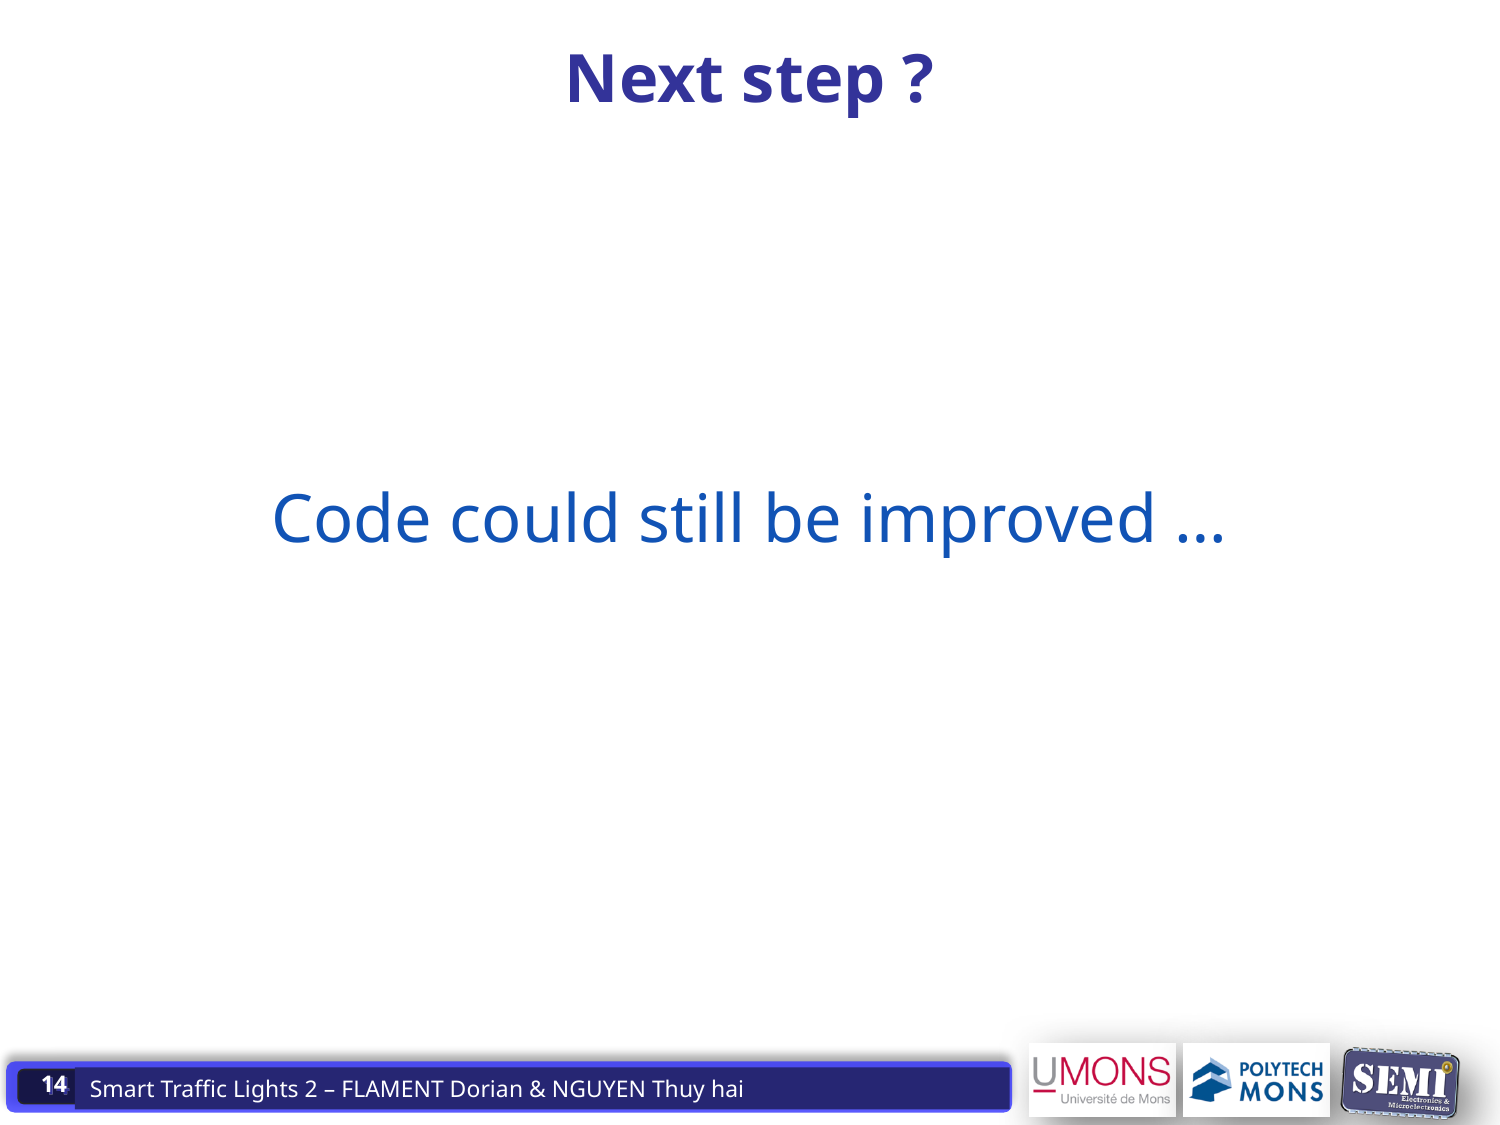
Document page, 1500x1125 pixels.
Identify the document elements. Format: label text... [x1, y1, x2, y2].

picture [1340, 1046, 1461, 1120]
text_box Smart Traffic Lights 2 – FLAMENT Dorian & NGUYEN Thuy hai [74, 1067, 1010, 1110]
title Next step ? [74, 27, 1426, 216]
slide_number 14 [0, 1059, 111, 1111]
picture [1029, 1043, 1176, 1117]
picture [1183, 1043, 1330, 1117]
list Code could still be improved … [74, 467, 1426, 601]
